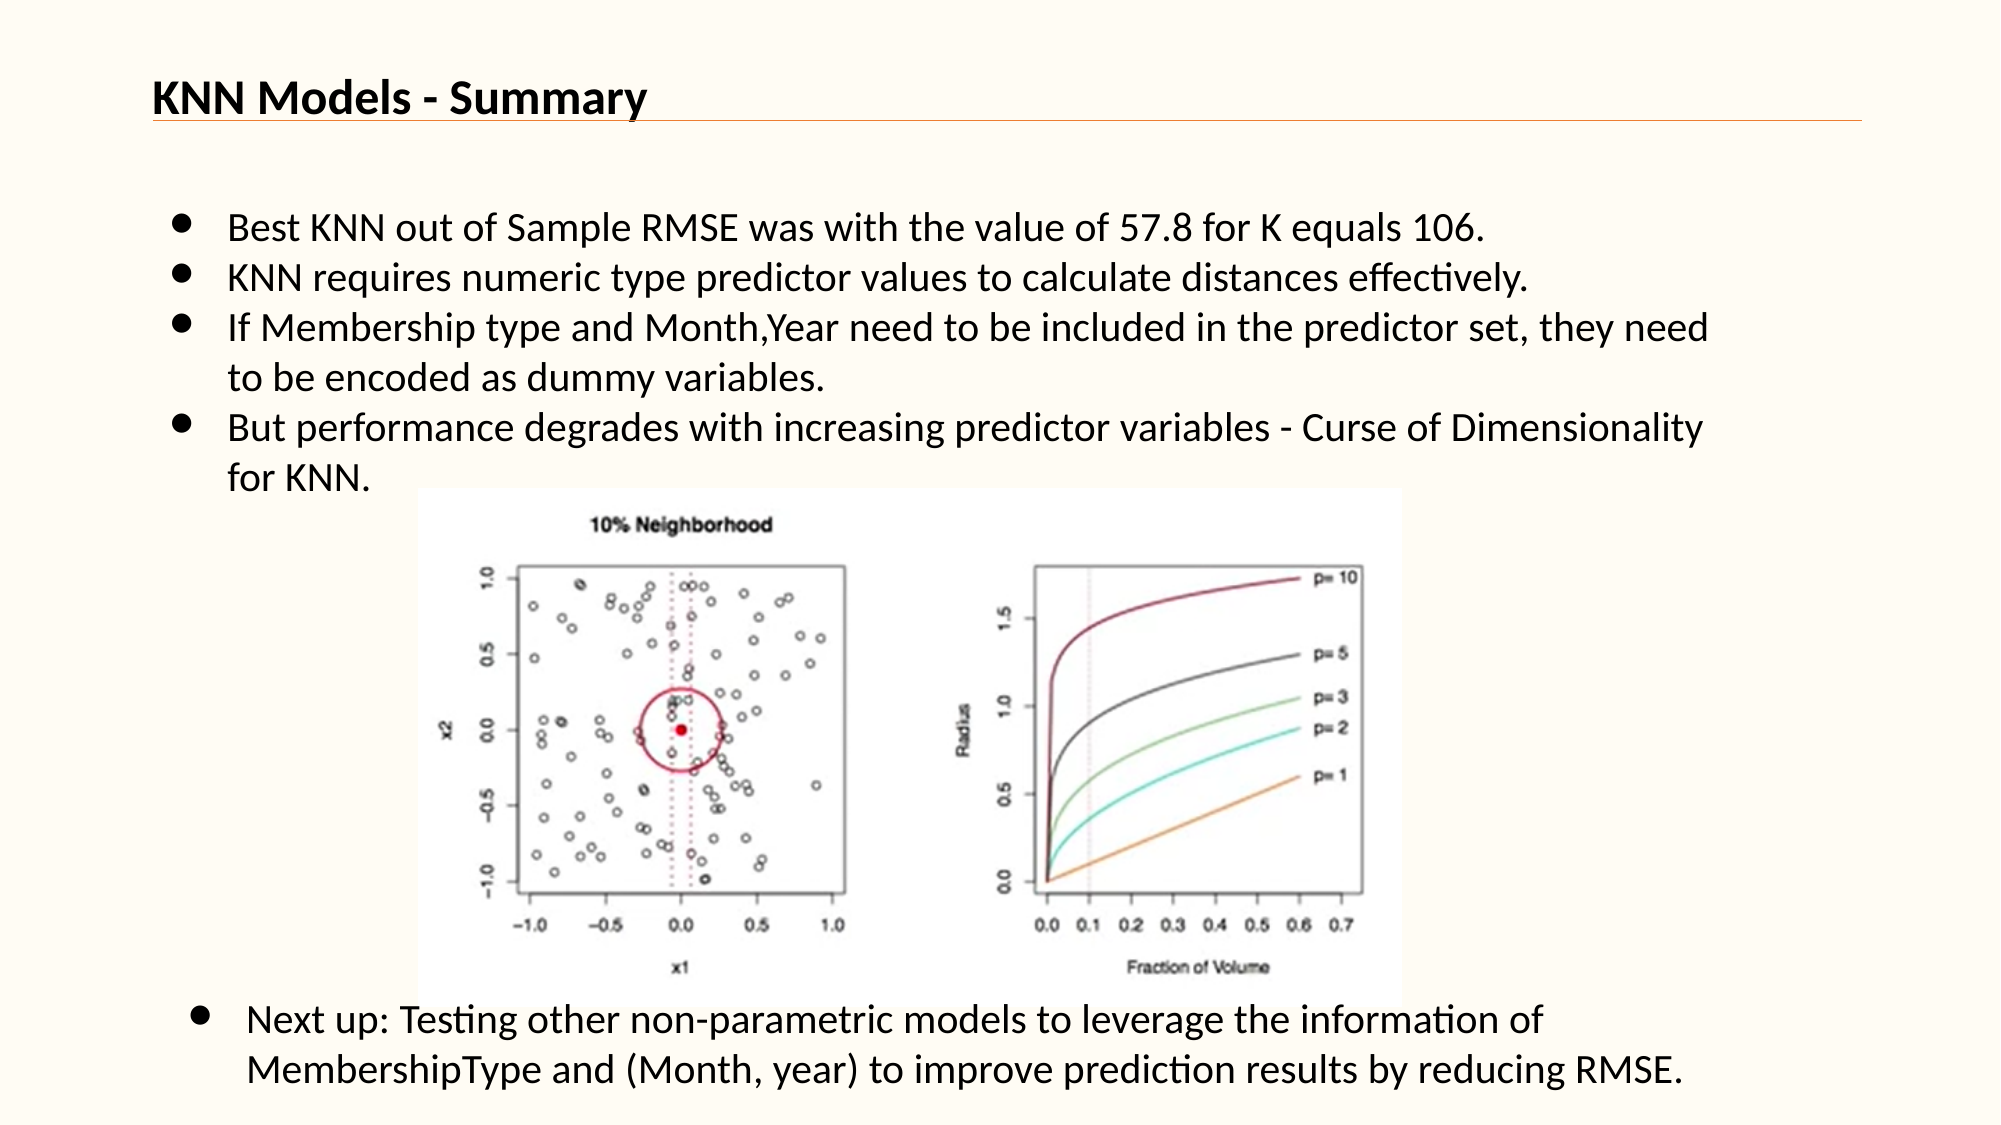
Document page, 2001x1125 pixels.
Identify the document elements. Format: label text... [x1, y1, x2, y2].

text_box Next up: Testing other non-parametric models to leverage the information of MembershipType and (Month, year) to improve prediction results by reducing RMSE. [156, 977, 1734, 1108]
title KNN Models - Summary [137, 59, 1863, 138]
text_box Best KNN out of Sample RMSE was with the value of 57.8 for K equals 106. KNN requires numeric type predictor values to calculate distances effectively. If Membership type and Month,Year need to be included in the predictor set, they need to be encoded as dummy variables. But performance degrades with increasing predictor variables - Curse of Dimensionality for KNN. [137, 184, 1766, 600]
picture [417, 487, 1402, 1007]
